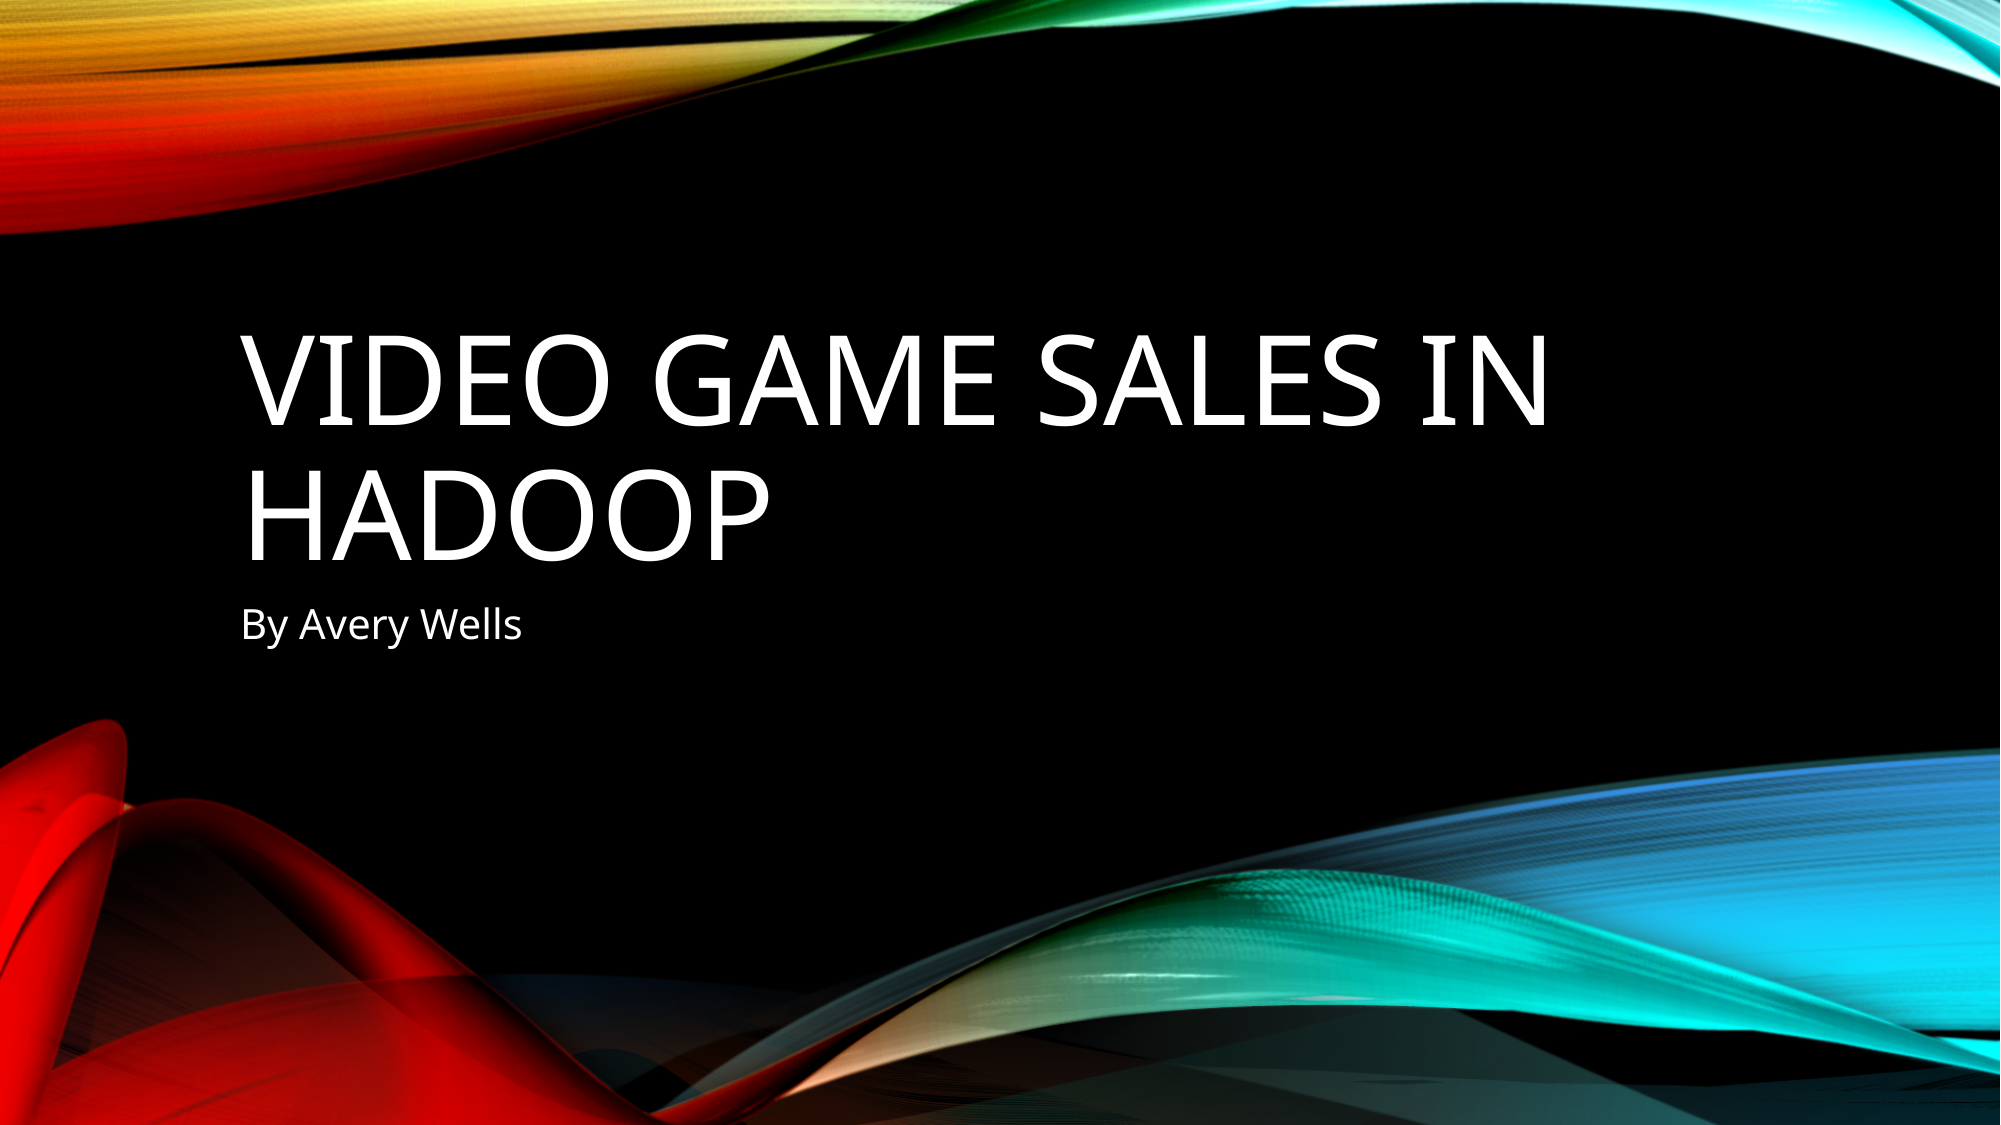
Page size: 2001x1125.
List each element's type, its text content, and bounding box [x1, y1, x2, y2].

picture [0, 717, 2000, 1125]
picture [0, 0, 2000, 237]
title Video Game Sales in Hadoop [225, 295, 1775, 595]
subtitle By Avery Wells [225, 595, 1775, 709]
